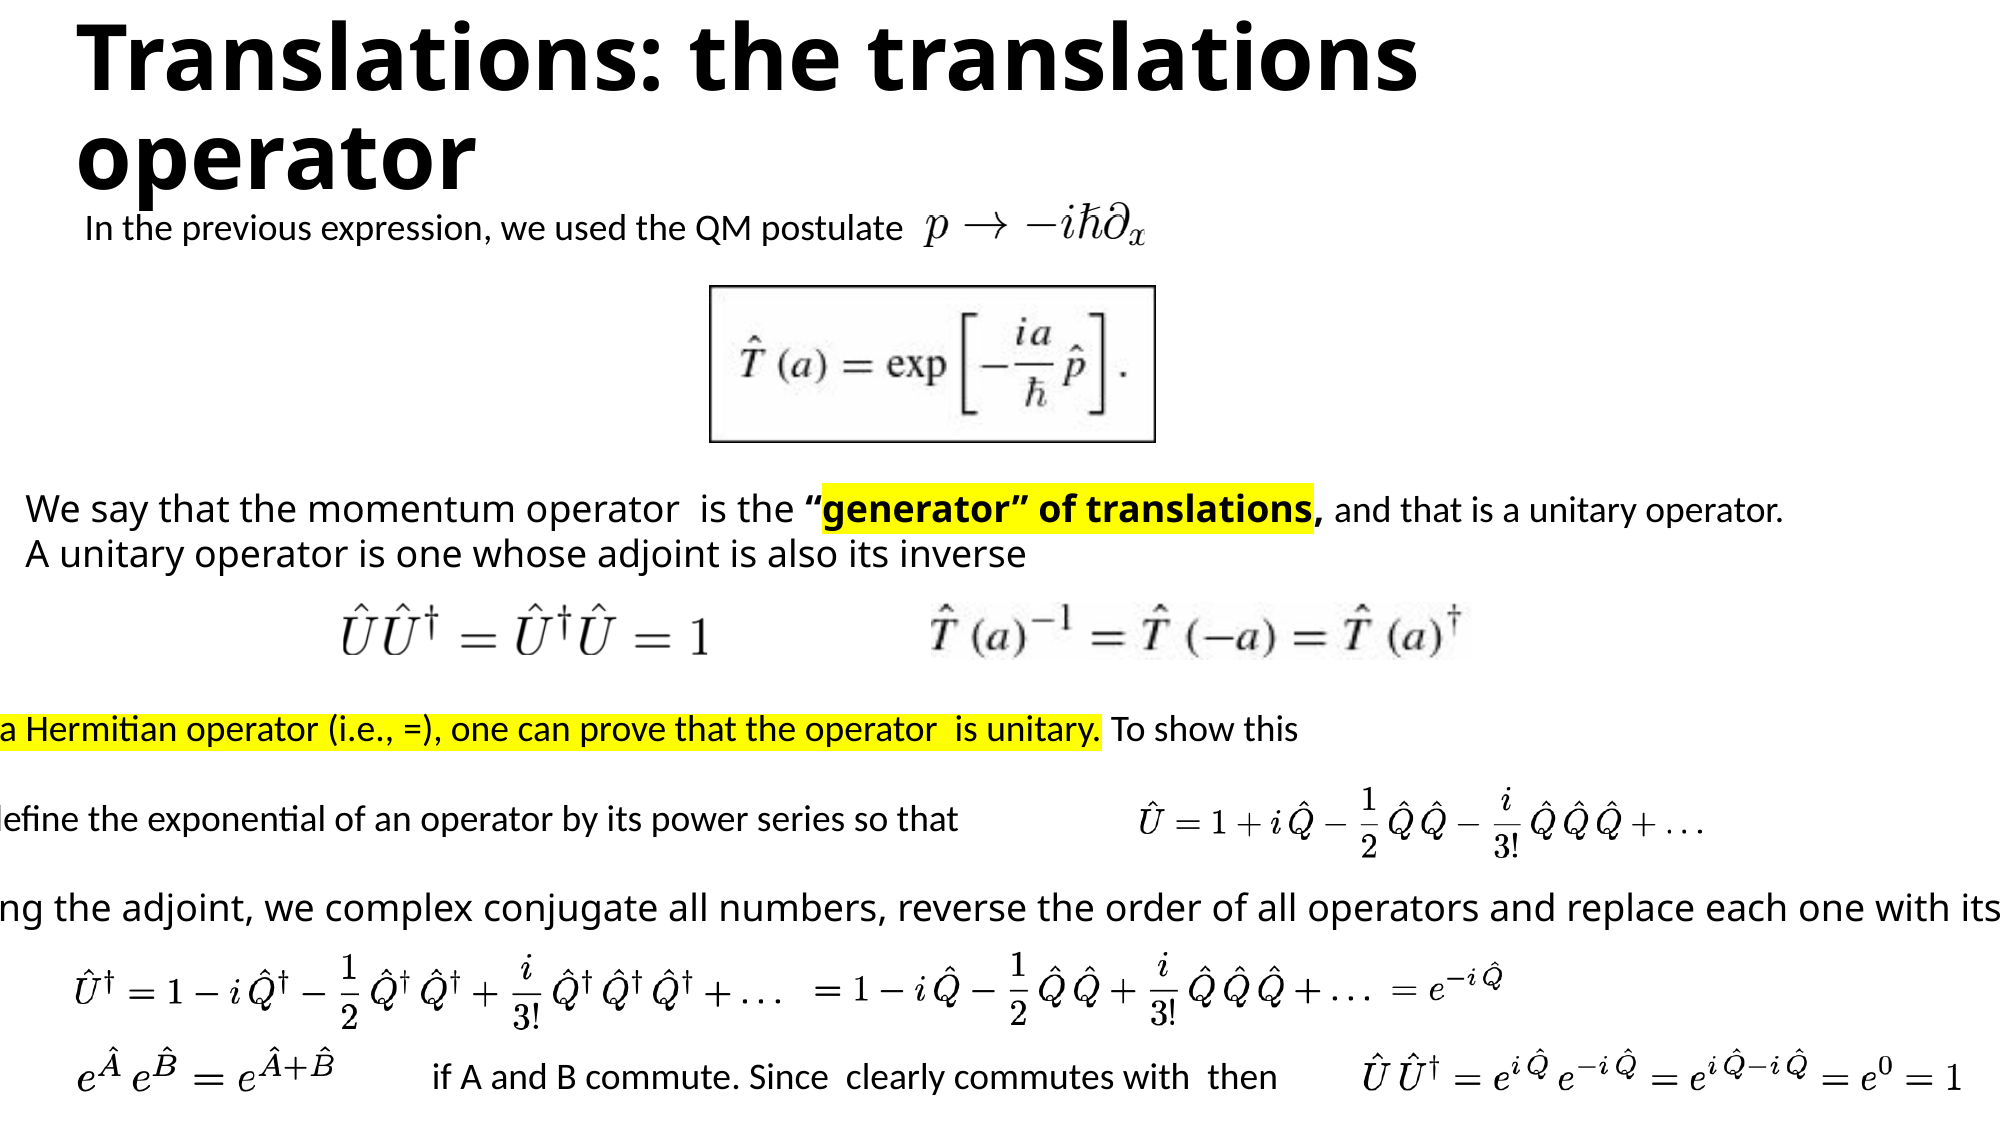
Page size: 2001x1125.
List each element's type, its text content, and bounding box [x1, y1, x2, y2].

picture [923, 201, 1145, 247]
picture [1341, 1042, 1967, 1105]
picture [804, 942, 1521, 1034]
title Translations: the translations operator [60, 1, 1786, 220]
picture [701, 278, 1163, 451]
picture [54, 949, 789, 1035]
picture [343, 602, 708, 655]
text_box In the previous expression, we used the QM postulate [69, 195, 920, 256]
picture [60, 1037, 344, 1110]
picture [1123, 775, 1712, 870]
picture [909, 568, 1472, 676]
